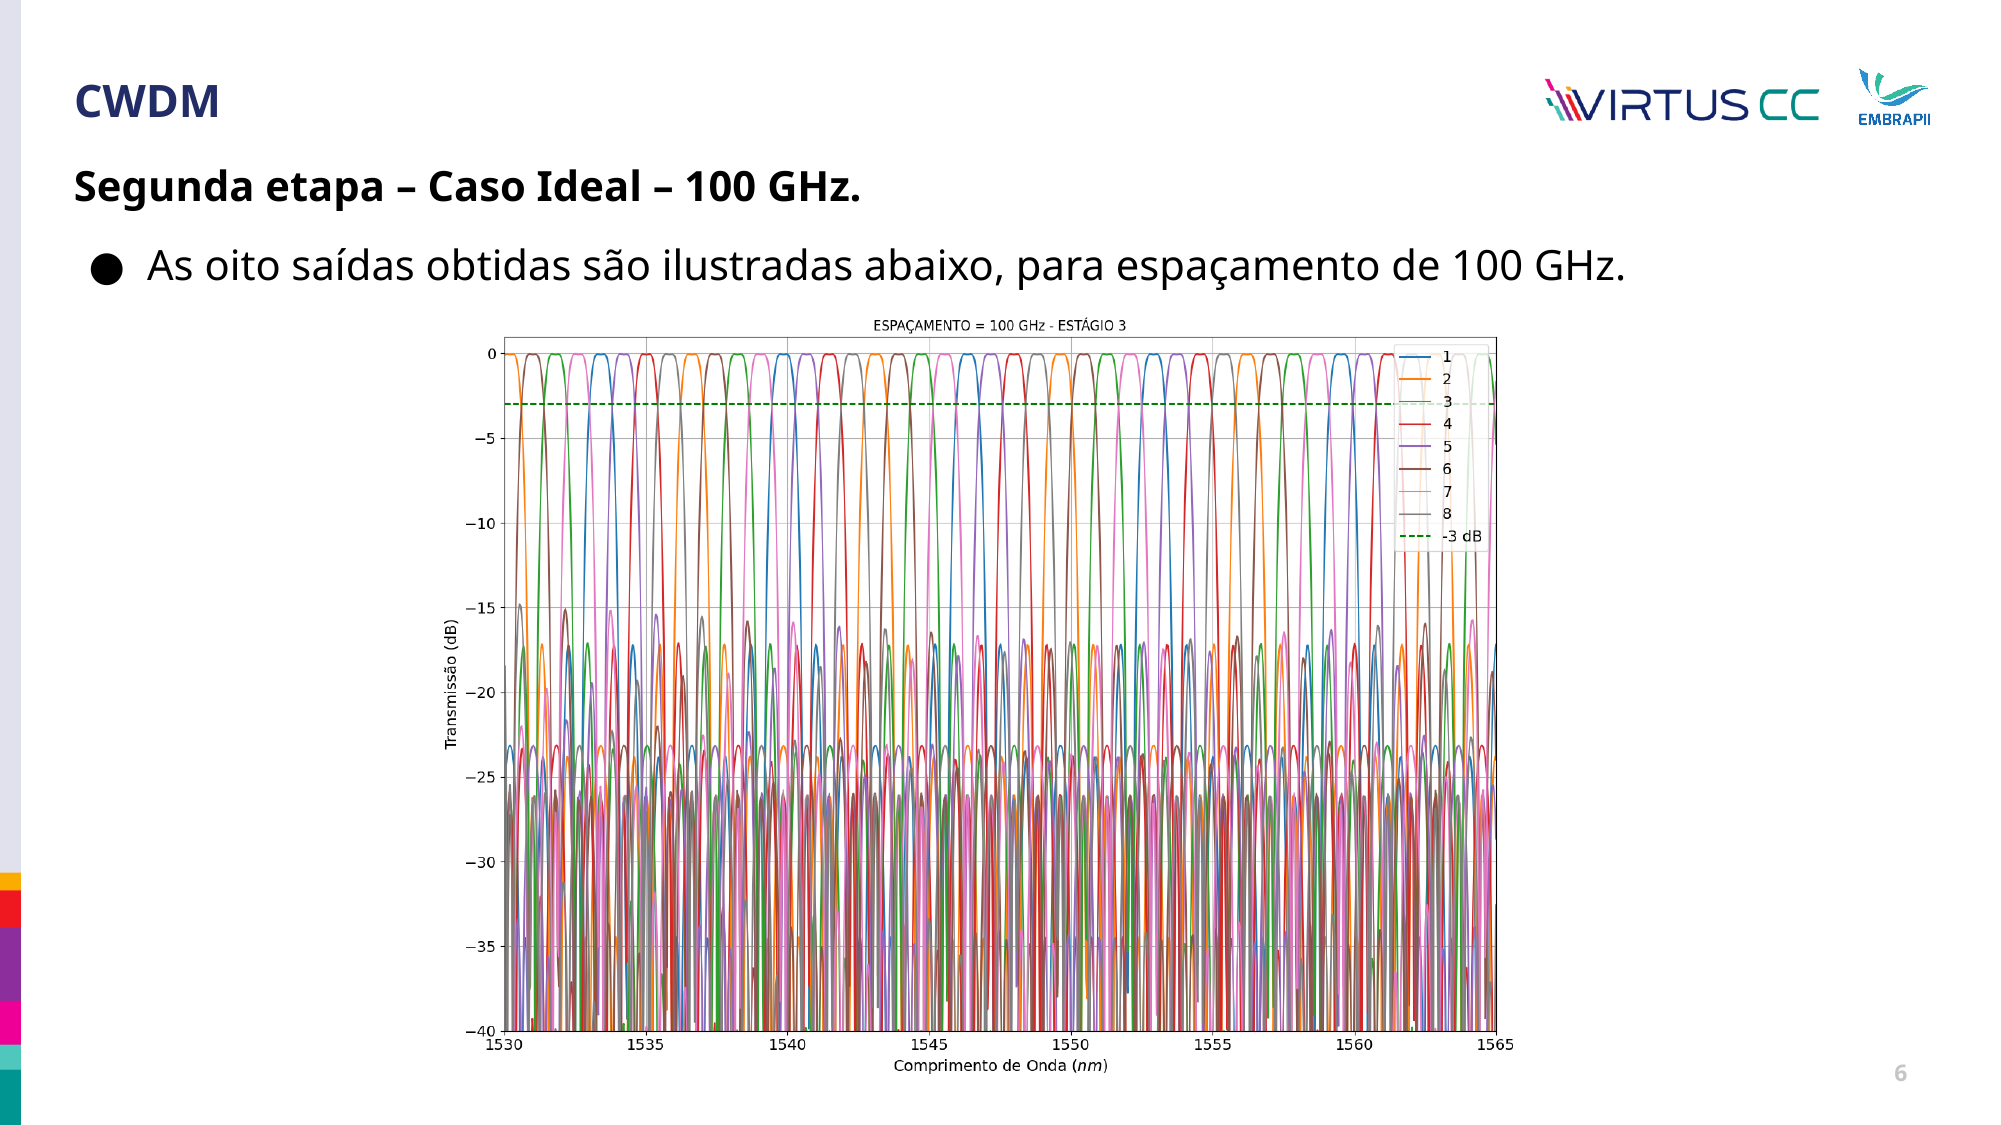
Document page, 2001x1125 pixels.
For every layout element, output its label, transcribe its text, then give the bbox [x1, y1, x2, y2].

text_box Segunda etapa – Caso Ideal – 100 GHz. As oito saídas obtidas são ilustradas abaixo, para espaçamento de 100 GHz. [71, 128, 1888, 290]
picture [1859, 68, 1930, 125]
picture [1544, 78, 1820, 121]
picture [432, 305, 1527, 1087]
title CWDM [72, 70, 919, 261]
picture [0, 0, 21, 1125]
slide_number 6 [1888, 1058, 1928, 1125]
